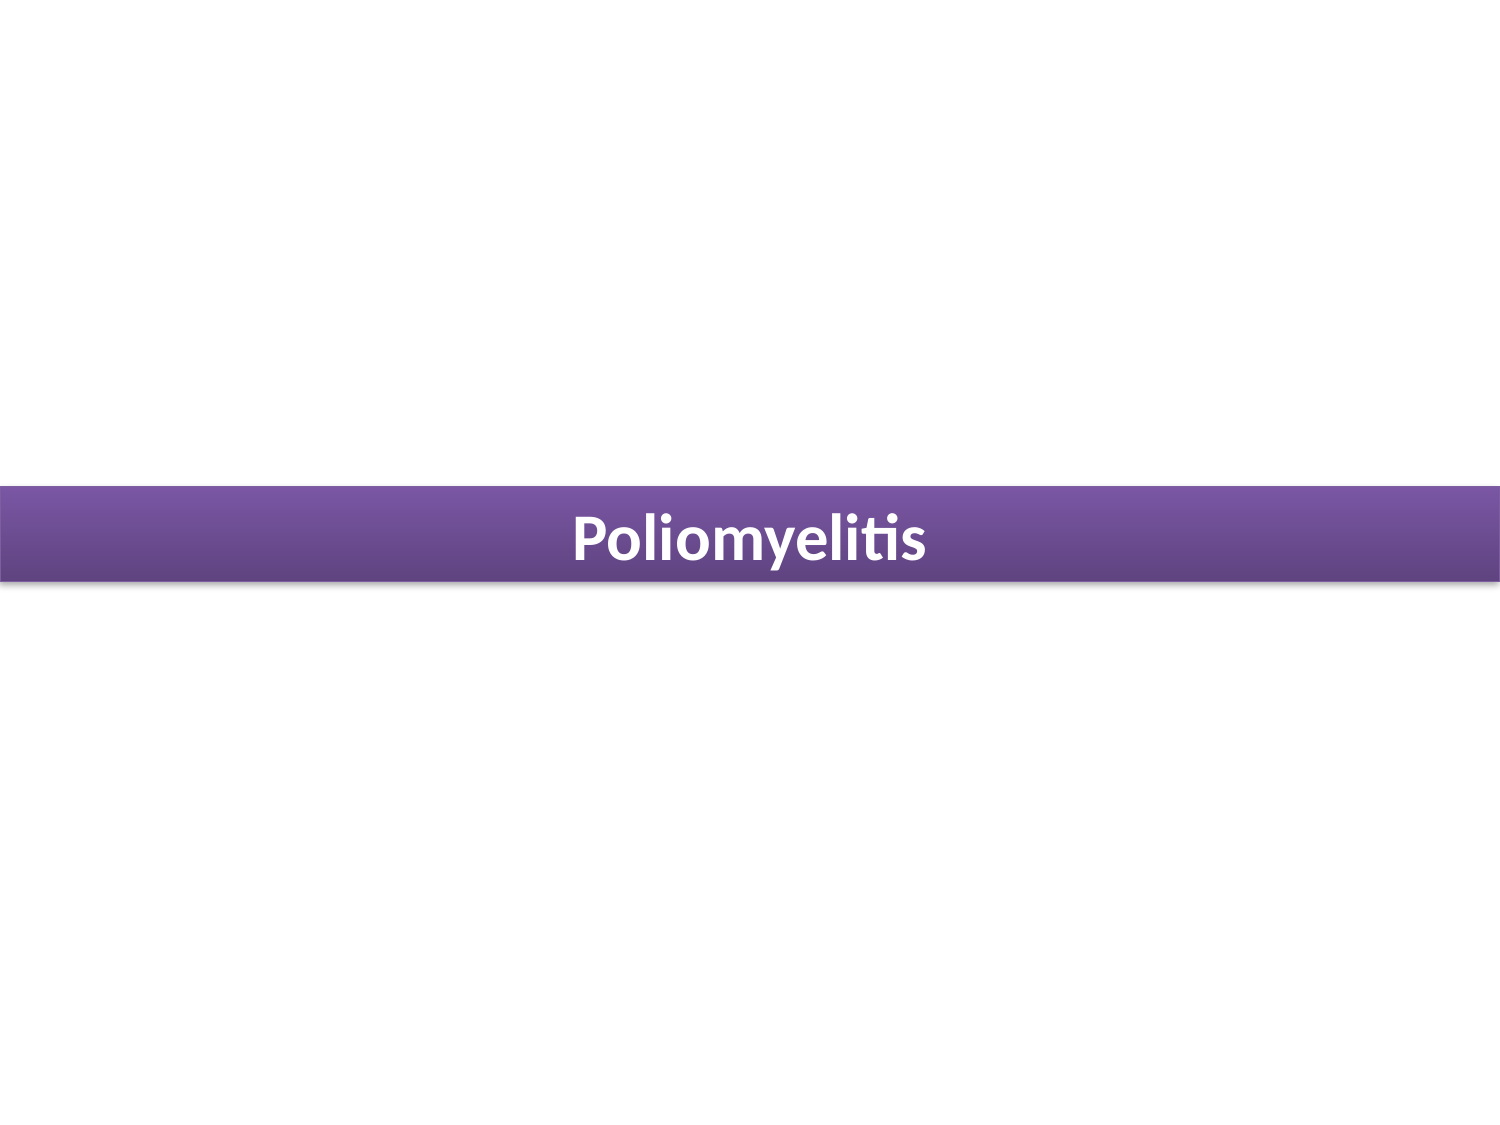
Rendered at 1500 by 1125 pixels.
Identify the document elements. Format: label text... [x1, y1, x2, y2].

text_box Poliomyelitis [0, 486, 1500, 582]
